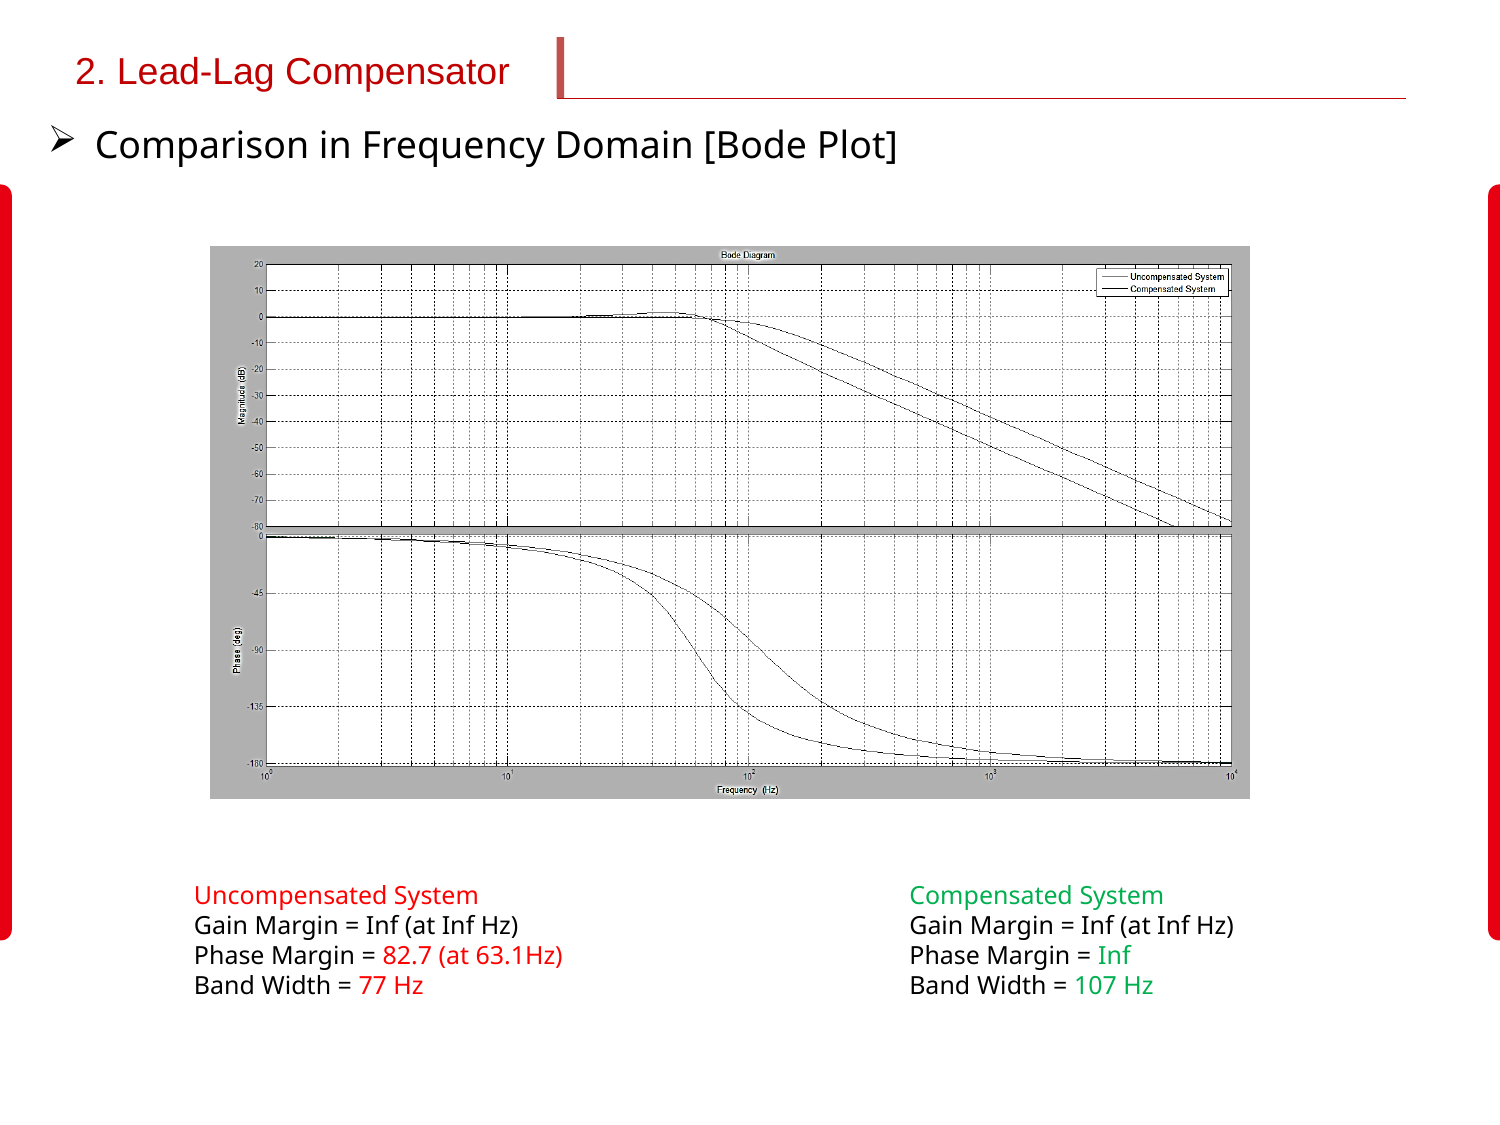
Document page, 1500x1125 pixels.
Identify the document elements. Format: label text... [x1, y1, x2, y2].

text_box [0, 182, 14, 943]
text_box Compensated System Gain Margin = Inf (at Inf Hz) Phase Margin = Inf Band Width = 107 Hz [894, 871, 1250, 1007]
text_box Uncompensated System Gain Margin = Inf (at Inf Hz) Phase Margin = 82.7 (at 63.1Hz) Band Width = 77 Hz [179, 872, 578, 1007]
text_box [1486, 182, 1500, 943]
picture [210, 246, 1250, 799]
text_box Comparison in Frequency Domain [Bode Plot] [33, 113, 914, 174]
text_box 2. Lead-Lag Compensator [60, 39, 525, 99]
text_box [555, 35, 566, 100]
